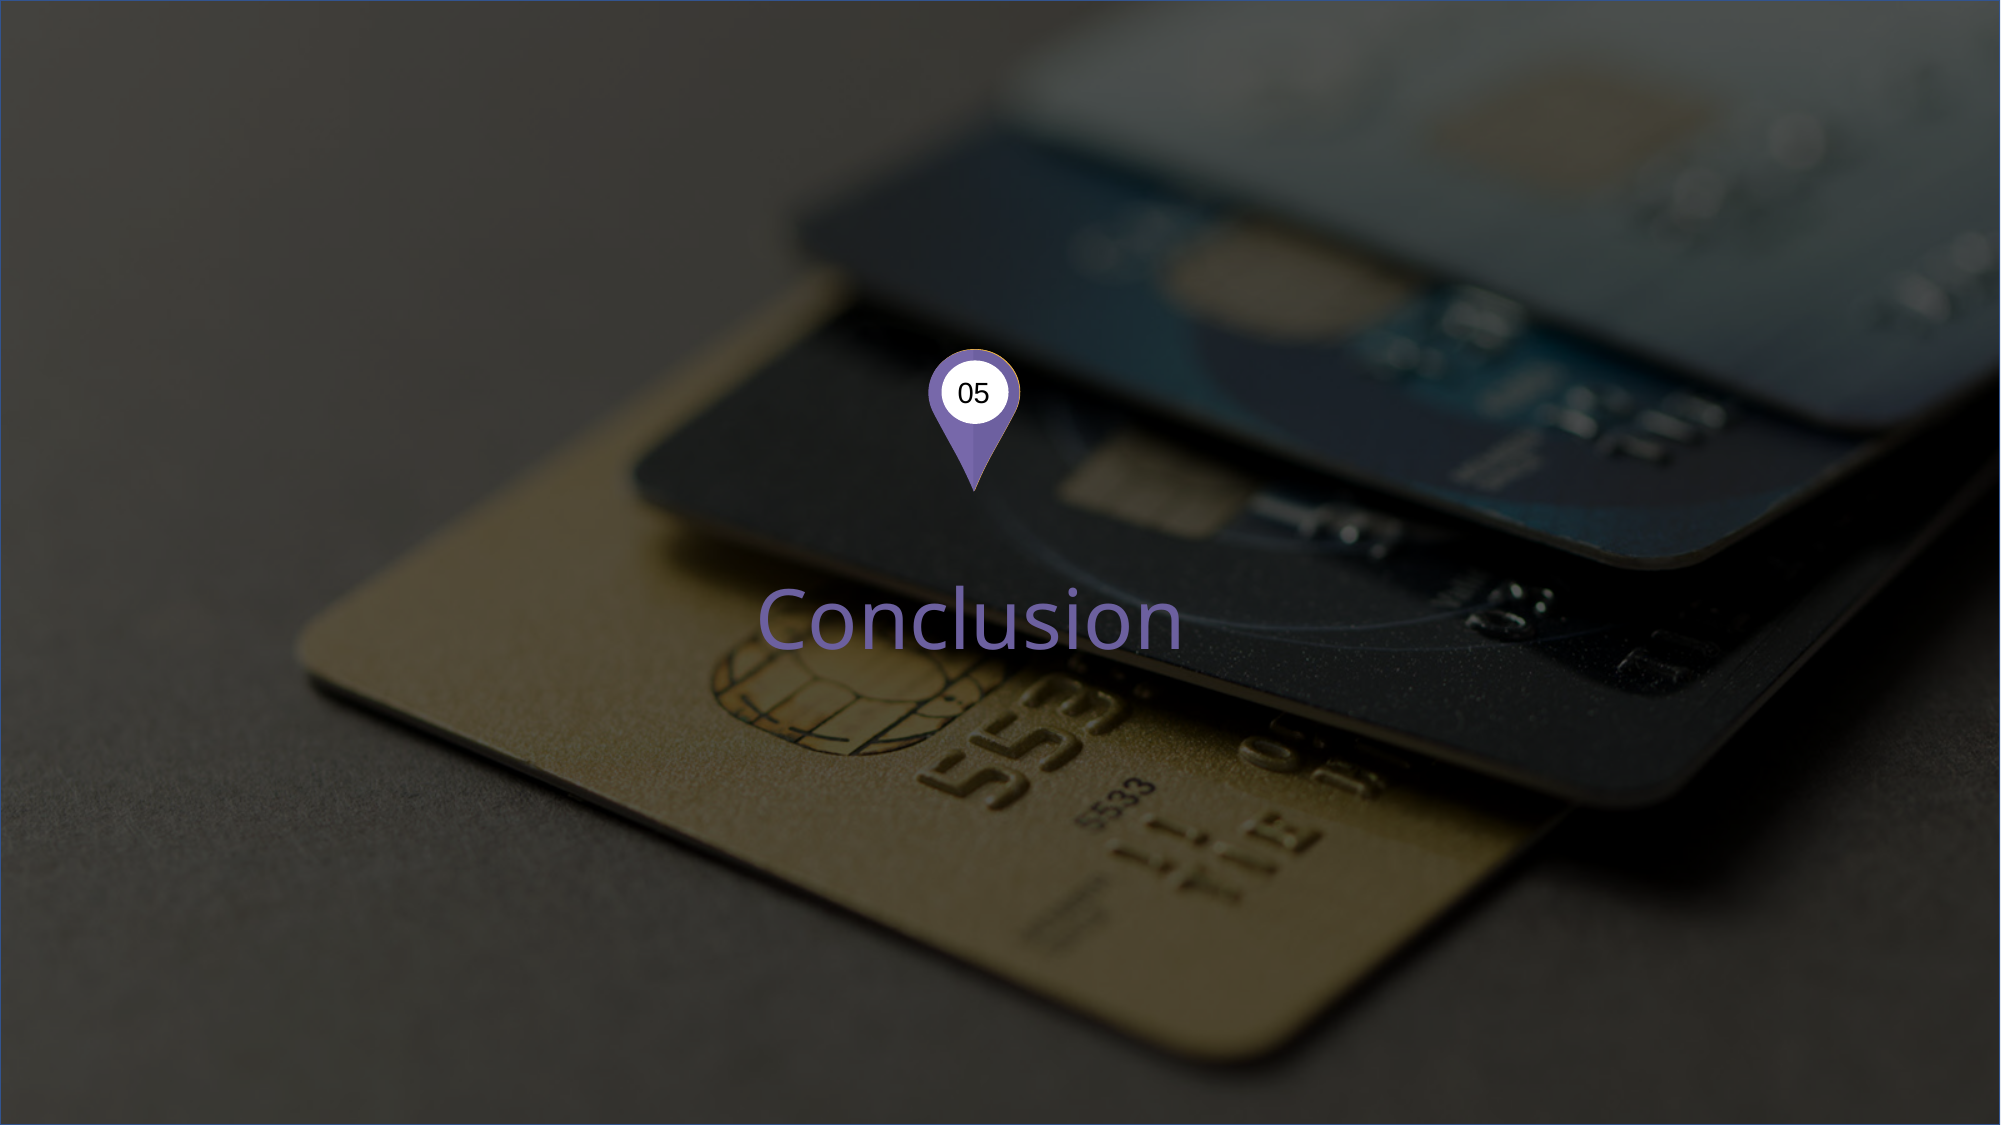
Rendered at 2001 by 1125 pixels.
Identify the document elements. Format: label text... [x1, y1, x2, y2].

text_box Conclusion [249, 557, 1692, 675]
picture [1, 1, 1999, 1124]
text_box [928, 349, 1020, 492]
